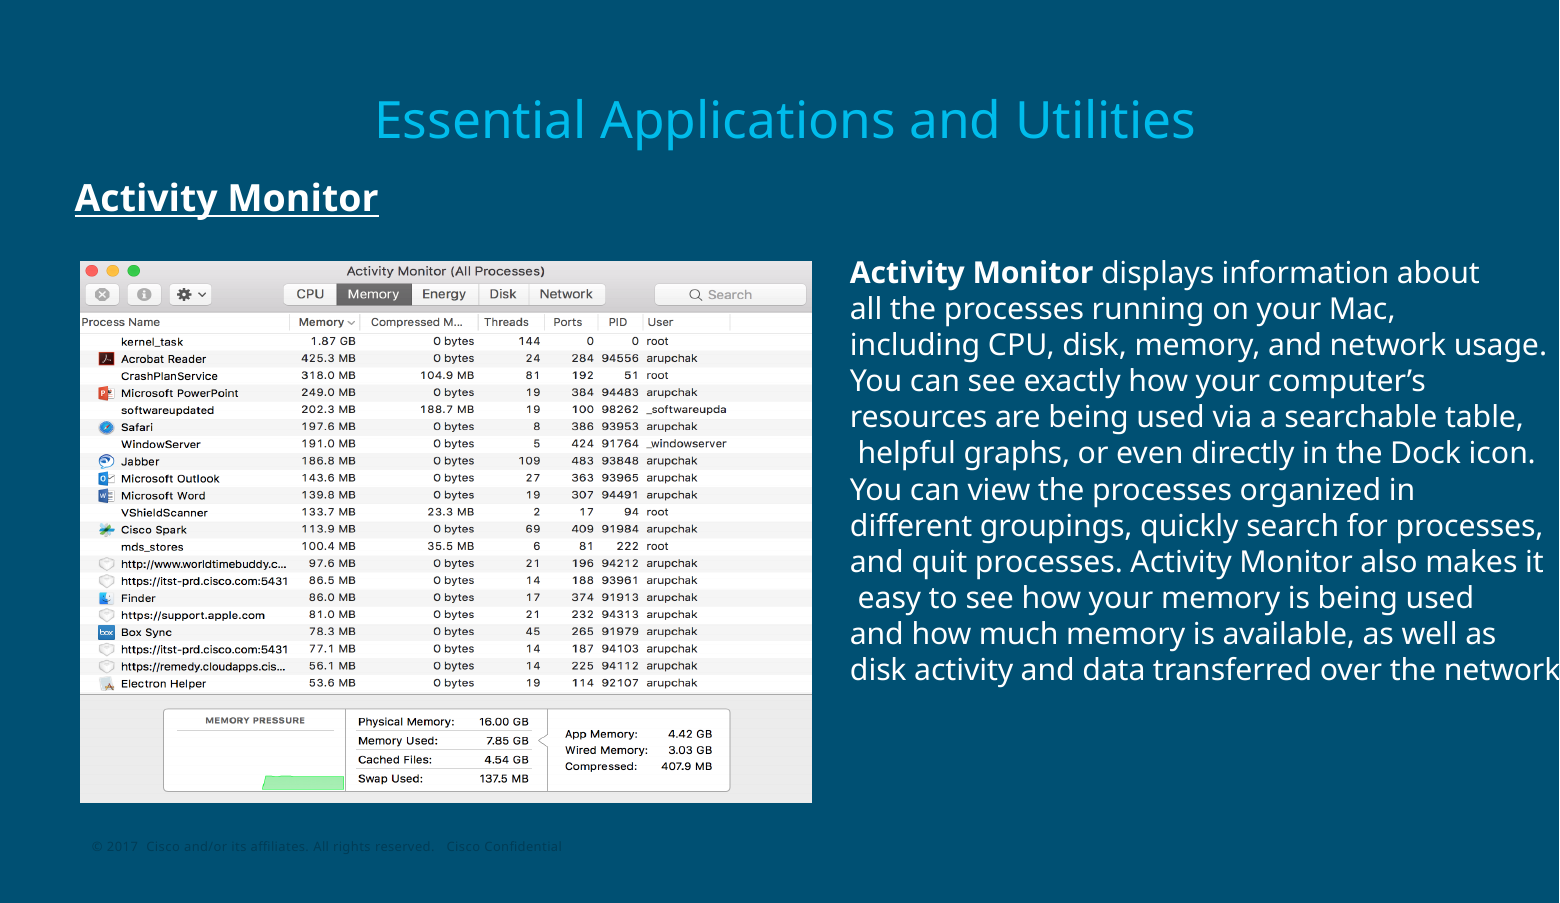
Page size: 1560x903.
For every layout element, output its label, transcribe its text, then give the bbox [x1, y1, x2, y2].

text_box Activity Monitor displays information about all the processes running on your Mac, including CPU, disk, memory, and network usage. You can see exactly how your computer’s resources are being used via a searchable table, helpful graphs, or even directly in the Dock icon. You can view the processes organized in different groupings, quickly search for processes, and quit processes. Activity Monitor also makes it easy to see how your memory is being used and how much memory is available, as well as disk activity and data transferred over the network. [835, 245, 1560, 694]
text_box Activity Monitor [59, 166, 394, 227]
picture [81, 262, 811, 802]
title Essential Applications and Utilities [74, 59, 1498, 189]
